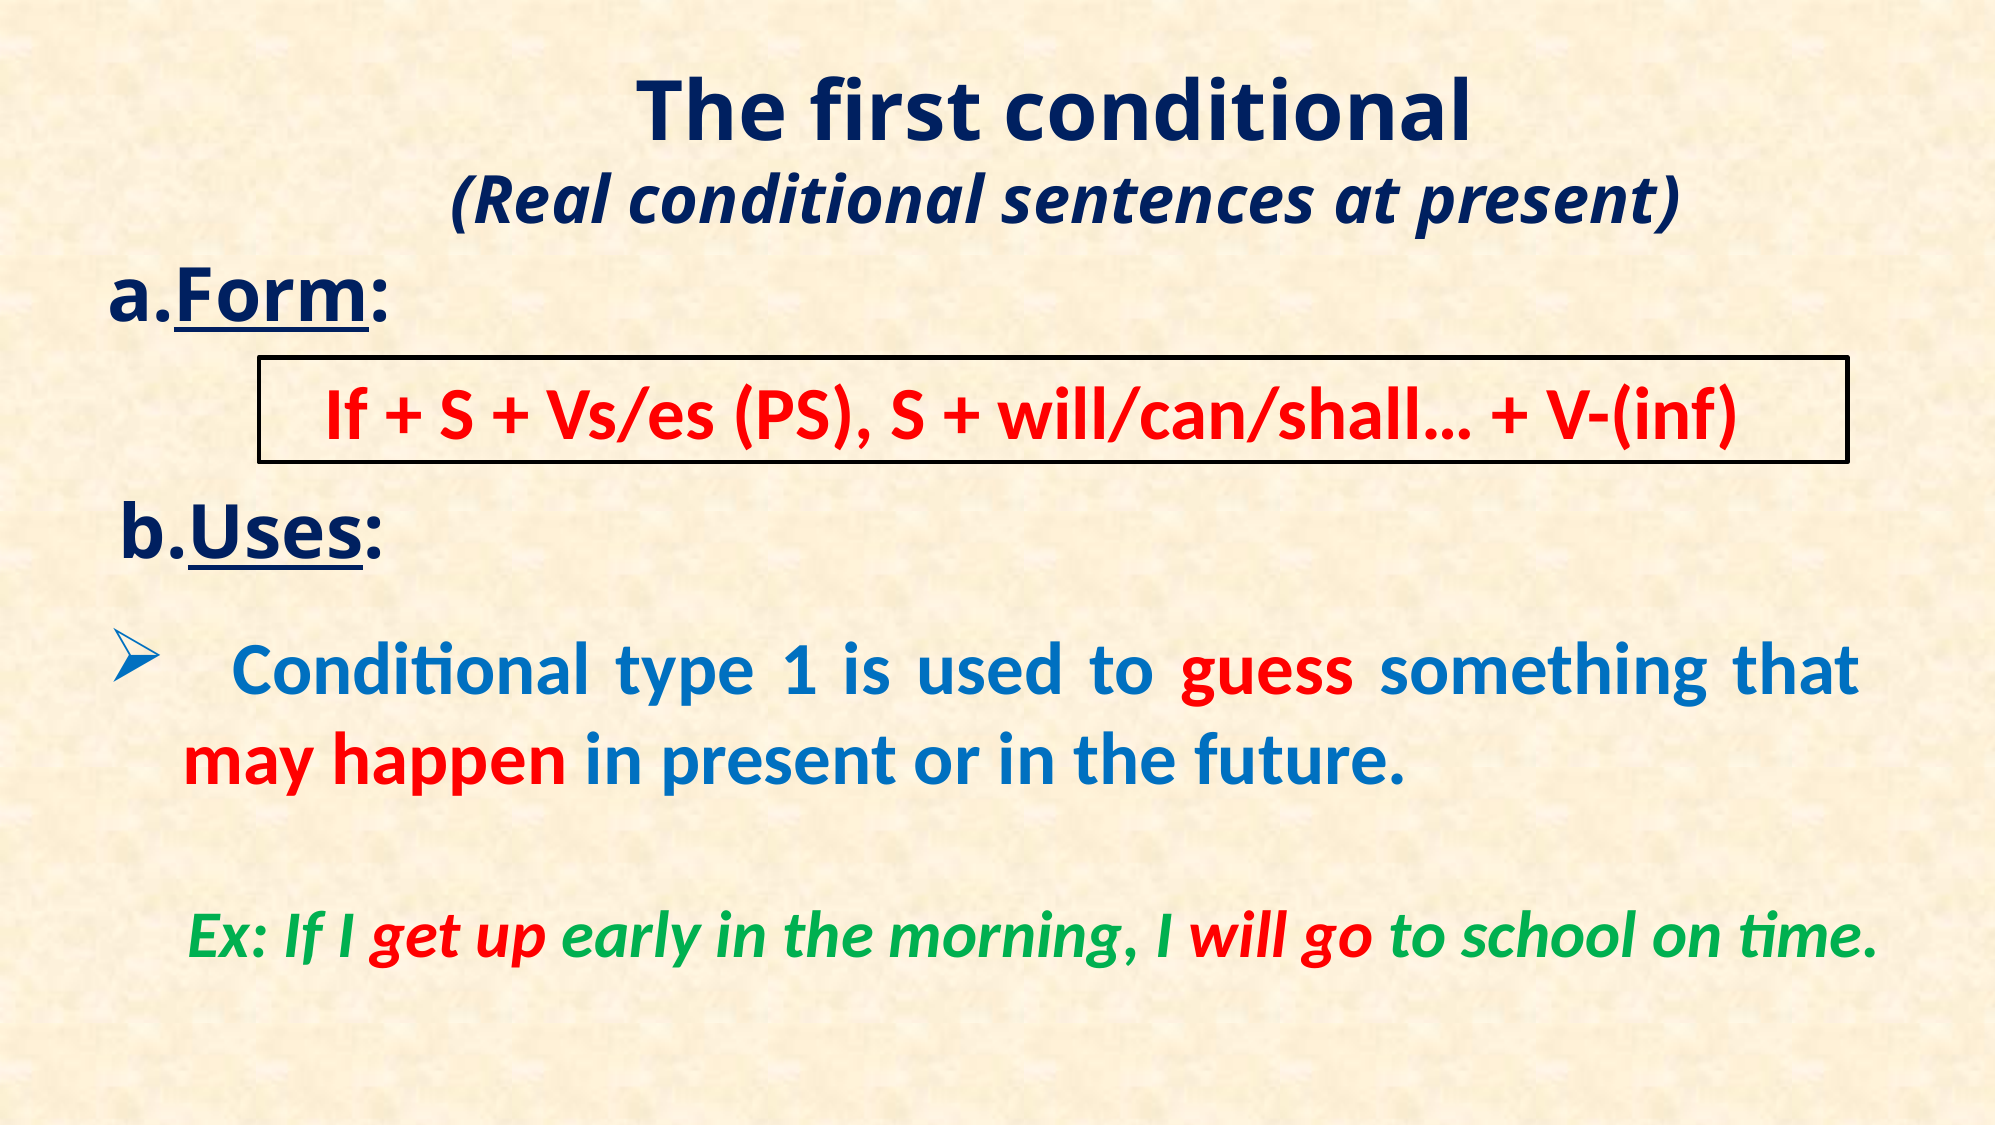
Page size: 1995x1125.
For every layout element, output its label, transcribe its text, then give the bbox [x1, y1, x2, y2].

text_box a.Form: [92, 238, 426, 344]
text_box b.Uses: [104, 476, 420, 582]
picture [0, 0, 1995, 1125]
text_box Conditional type 1 is used to guess something that may happen in present or in the future. [92, 612, 1877, 808]
text_box If + S + Vs/es (PS), S + will/can/shall… + V-(inf) [258, 357, 1848, 463]
text_box Ex: If I get up early in the morning, I will go to school on time. [172, 883, 1923, 979]
text_box The first conditional (Real conditional sentences at present) [310, 50, 1823, 245]
